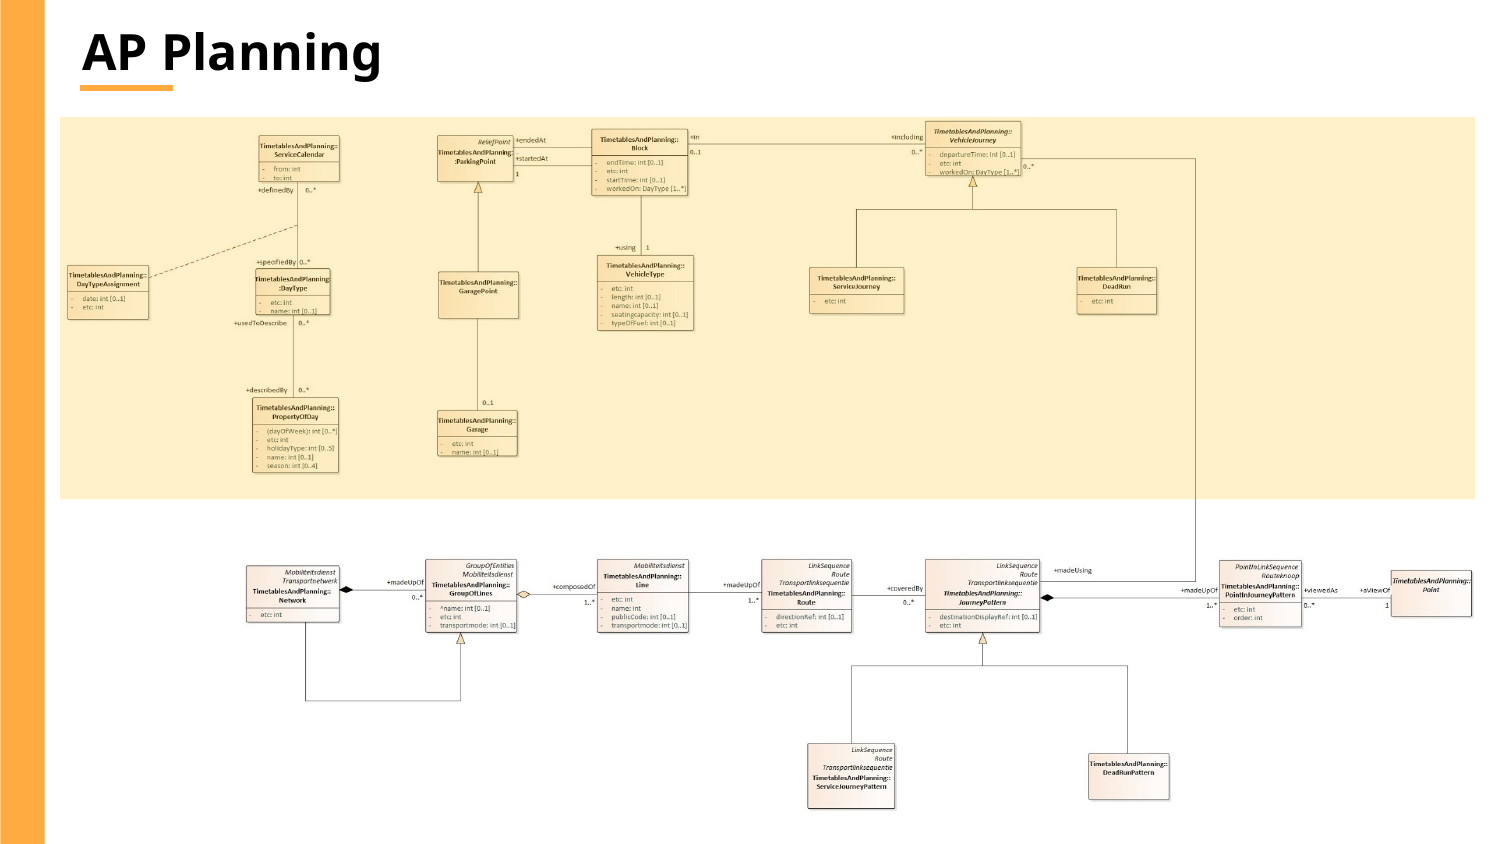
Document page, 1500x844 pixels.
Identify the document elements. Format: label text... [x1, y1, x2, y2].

picture [59, 116, 1486, 827]
text_box AP Planning [67, 5, 1231, 78]
text_box [0, 0, 45, 844]
